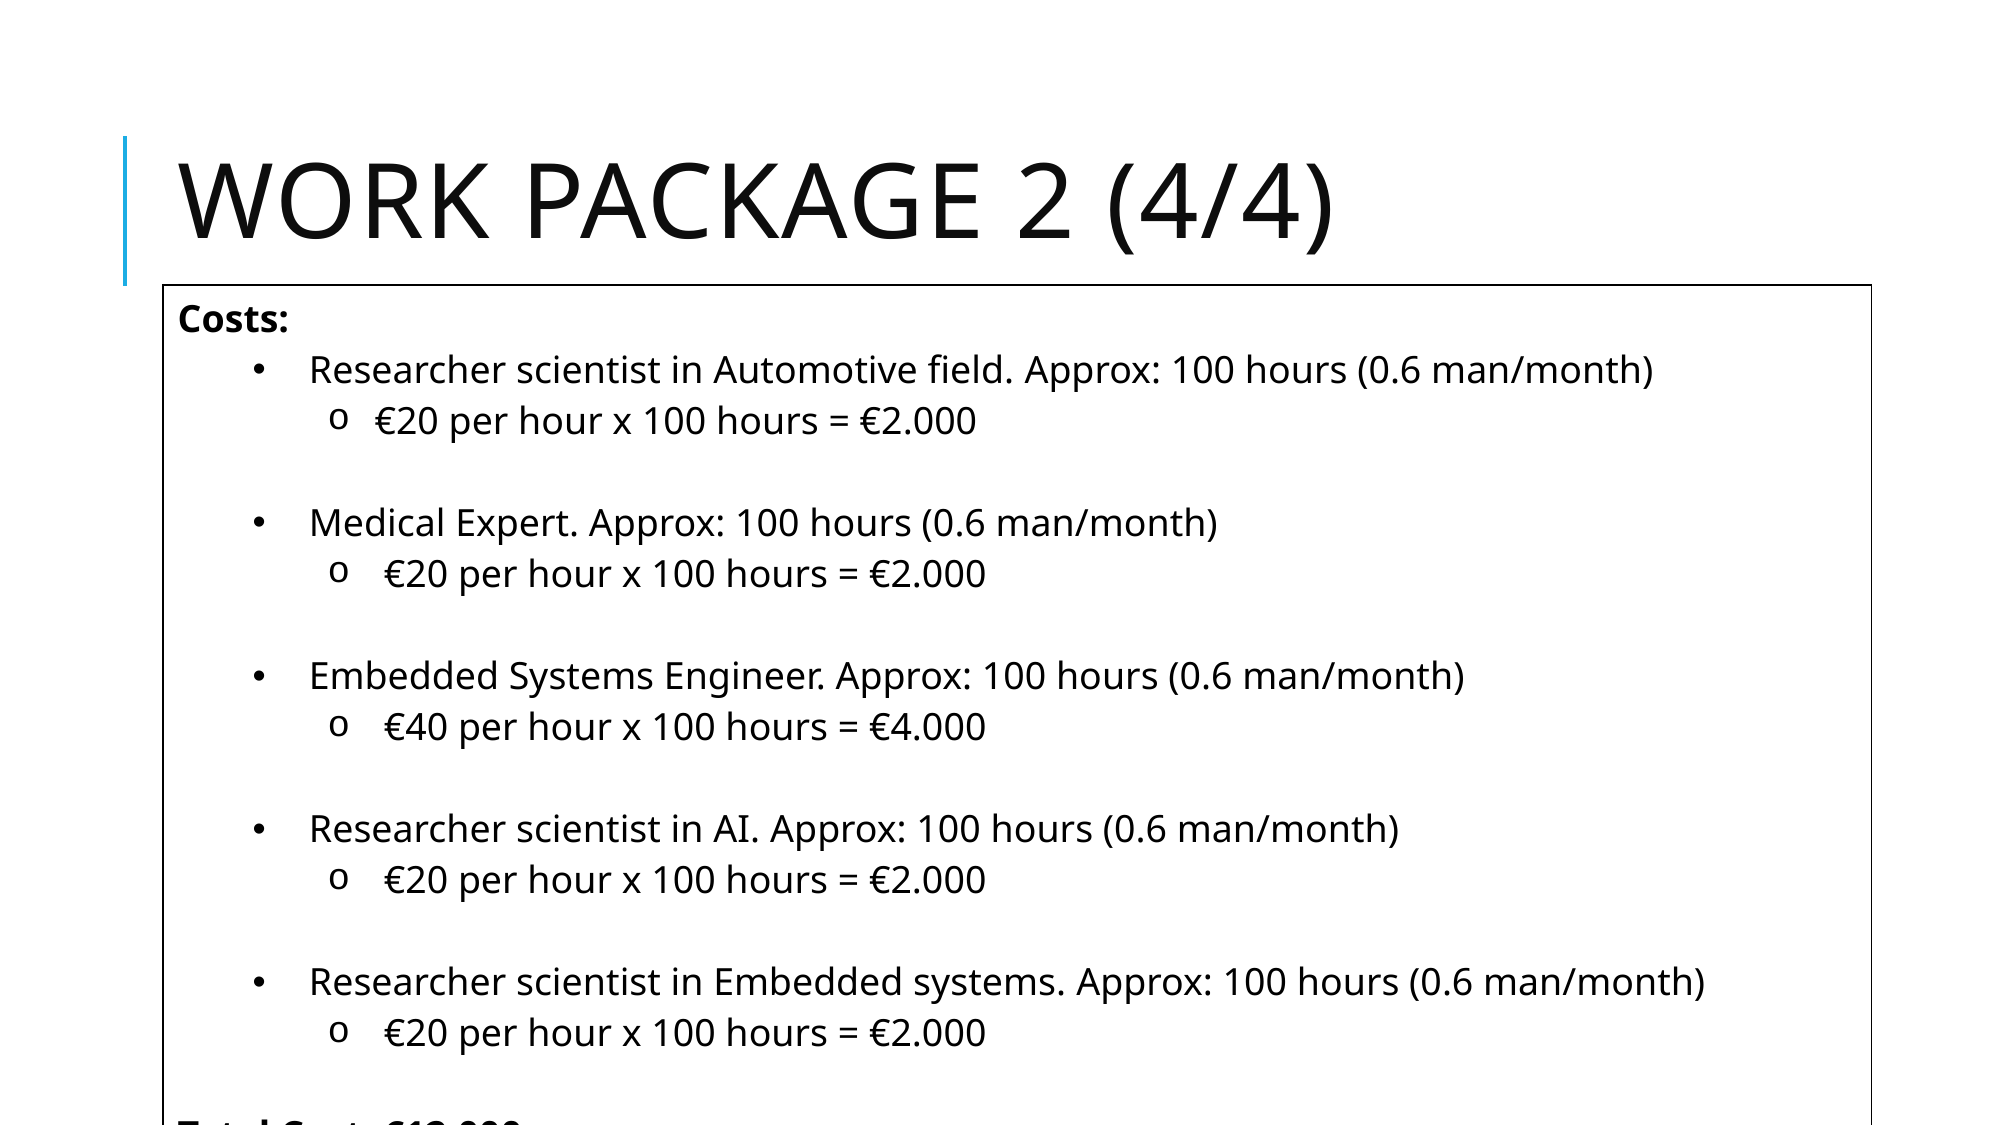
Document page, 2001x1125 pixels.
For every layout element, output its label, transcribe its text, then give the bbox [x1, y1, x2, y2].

table_header Costs: Researcher scientist in Automotive field. Approx: 100 hours (0.6 man/month) €20 per hour x 100 hours = €2.000 Medical Expert. Approx: 100 hours (0.6 man/month) €20 per hour x 100 hours = €2.000 Embedded Systems Engineer. Approx: 100 hours (0.6 man/month) €40 per hour x 100 hours = €4.000 Researcher scientist in AI. Approx: 100 hours (0.6 man/month) €20 per hour x 100 hours = €2.000 Researcher scientist in Embedded systems. Approx: 100 hours (0.6 man/month) €20 per hour x 100 hours = €2.000 Total Cost: €12.000 [164, 286, 1871, 1125]
title WORK PACKAGE 2 (4/4) [162, 85, 1758, 284]
